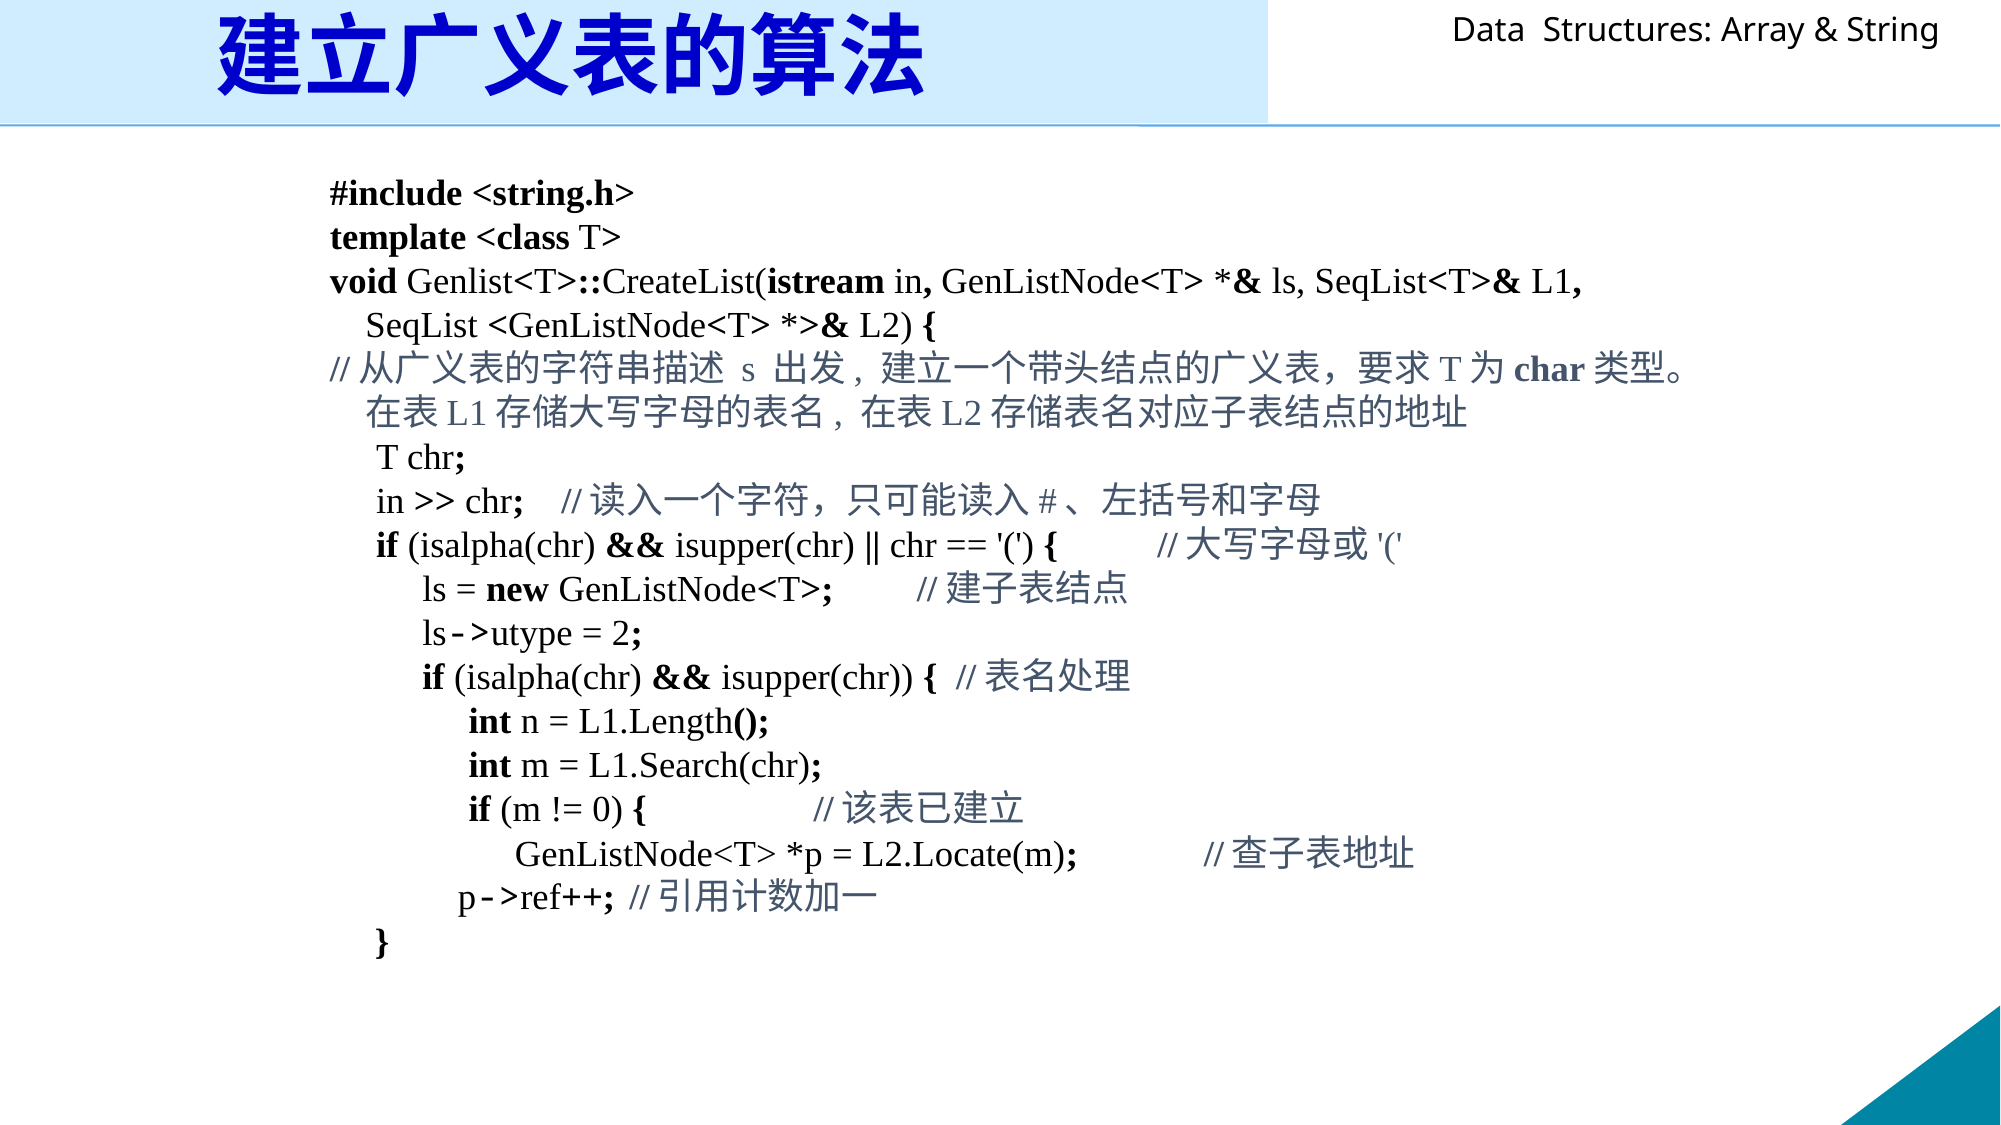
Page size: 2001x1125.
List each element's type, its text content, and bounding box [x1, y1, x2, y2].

title 建立广义表的算法 [55, 3, 1108, 116]
list #include <string.h> template <class T> void Genlist<T>::CreateList(istream in, GenListNode<T> *& ls, SeqList<T>& L1, SeqList <GenListNode<T> *>& L2) { //从广义表的字符串描述 s 出发, 建立一个带头结点的广义表，要求T为char类型。在表L1存储大写字母的表名, 在表L2存储表名对应子表结点的地址 T chr; in >> chr; //读入一个字符，只可能读入#、左括号和字母 if (isalpha(chr) && isupper(chr) || chr == '(') { //大写字母或'(' ls = new GenListNode<T>; //建子表结点 ls->utype = 2; if (isalpha(chr) && isupper(chr)) { //表名处理 int n = L1.Length(); int m = L1.Search(chr); if (m != 0) { //该表已建立 GenListNode<T> *p = L2.Locate(m); //查子表地址 p->ref++; //引用计数加一 } [314, 160, 1724, 977]
